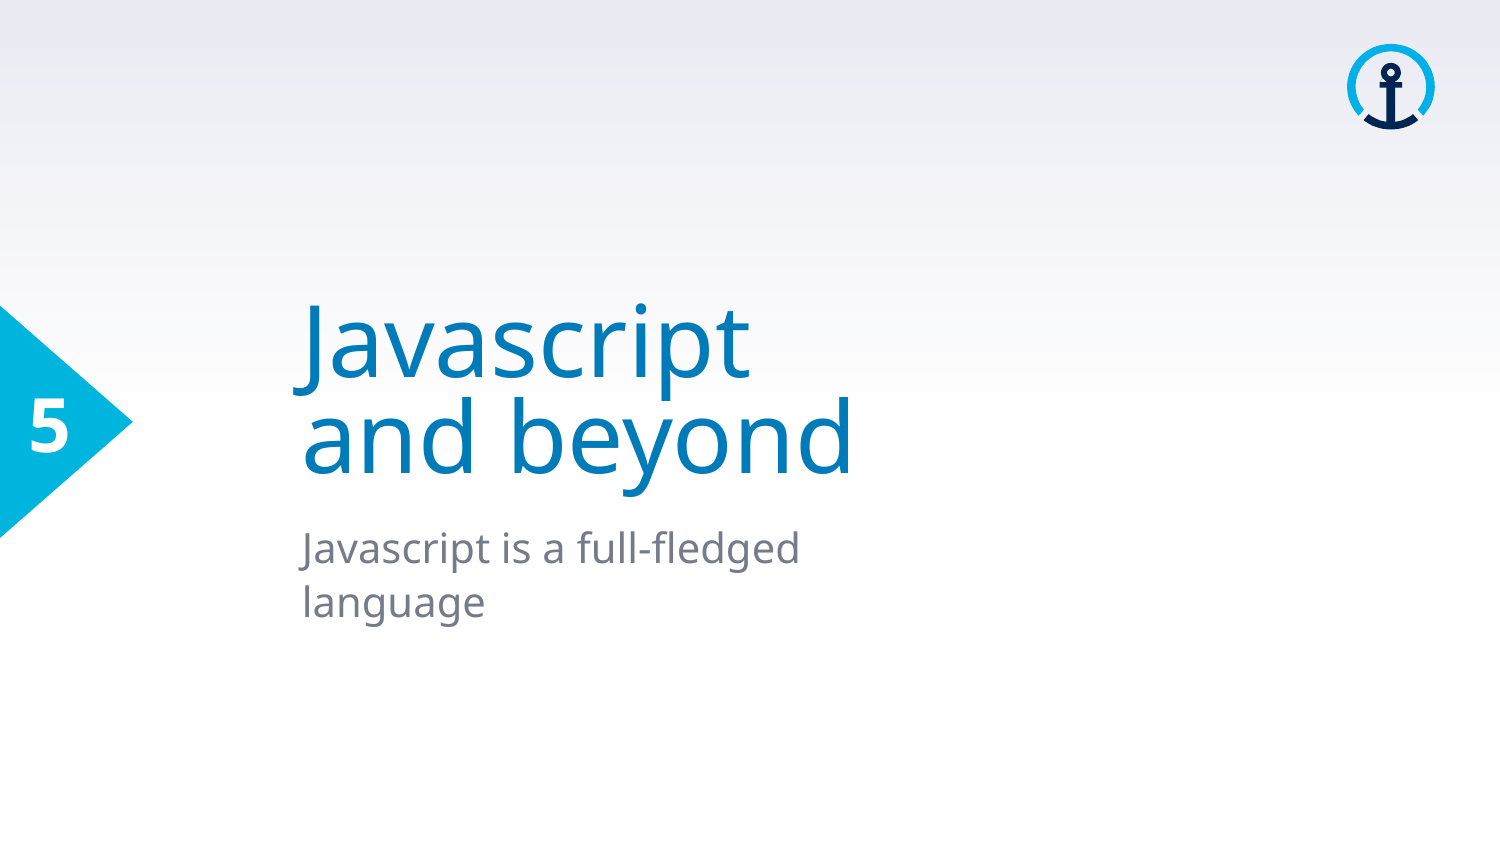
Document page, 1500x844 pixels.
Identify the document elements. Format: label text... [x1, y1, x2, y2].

text_box 5 [0, 306, 100, 540]
subtitle Javascript is a full-fledged language [301, 516, 963, 580]
title Javascript and beyond [301, 422, 1140, 613]
